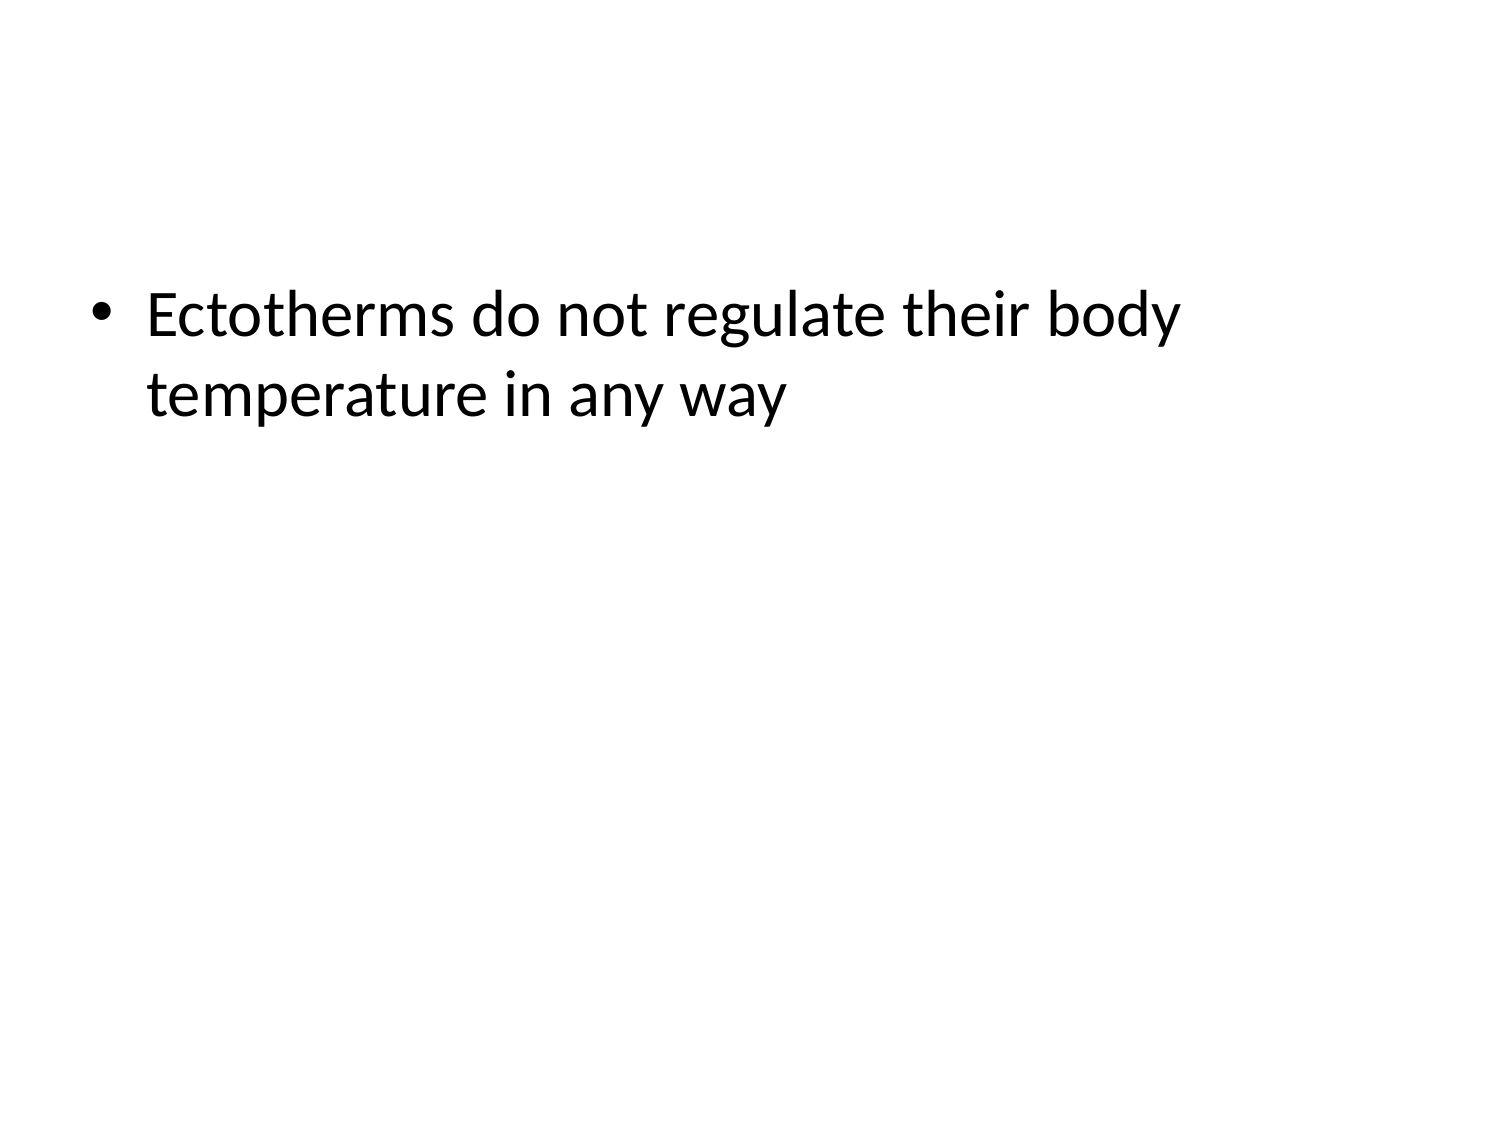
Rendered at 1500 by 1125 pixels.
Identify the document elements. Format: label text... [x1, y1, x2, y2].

list Ectotherms do not regulate their body temperature in any way [75, 262, 1425, 1005]
